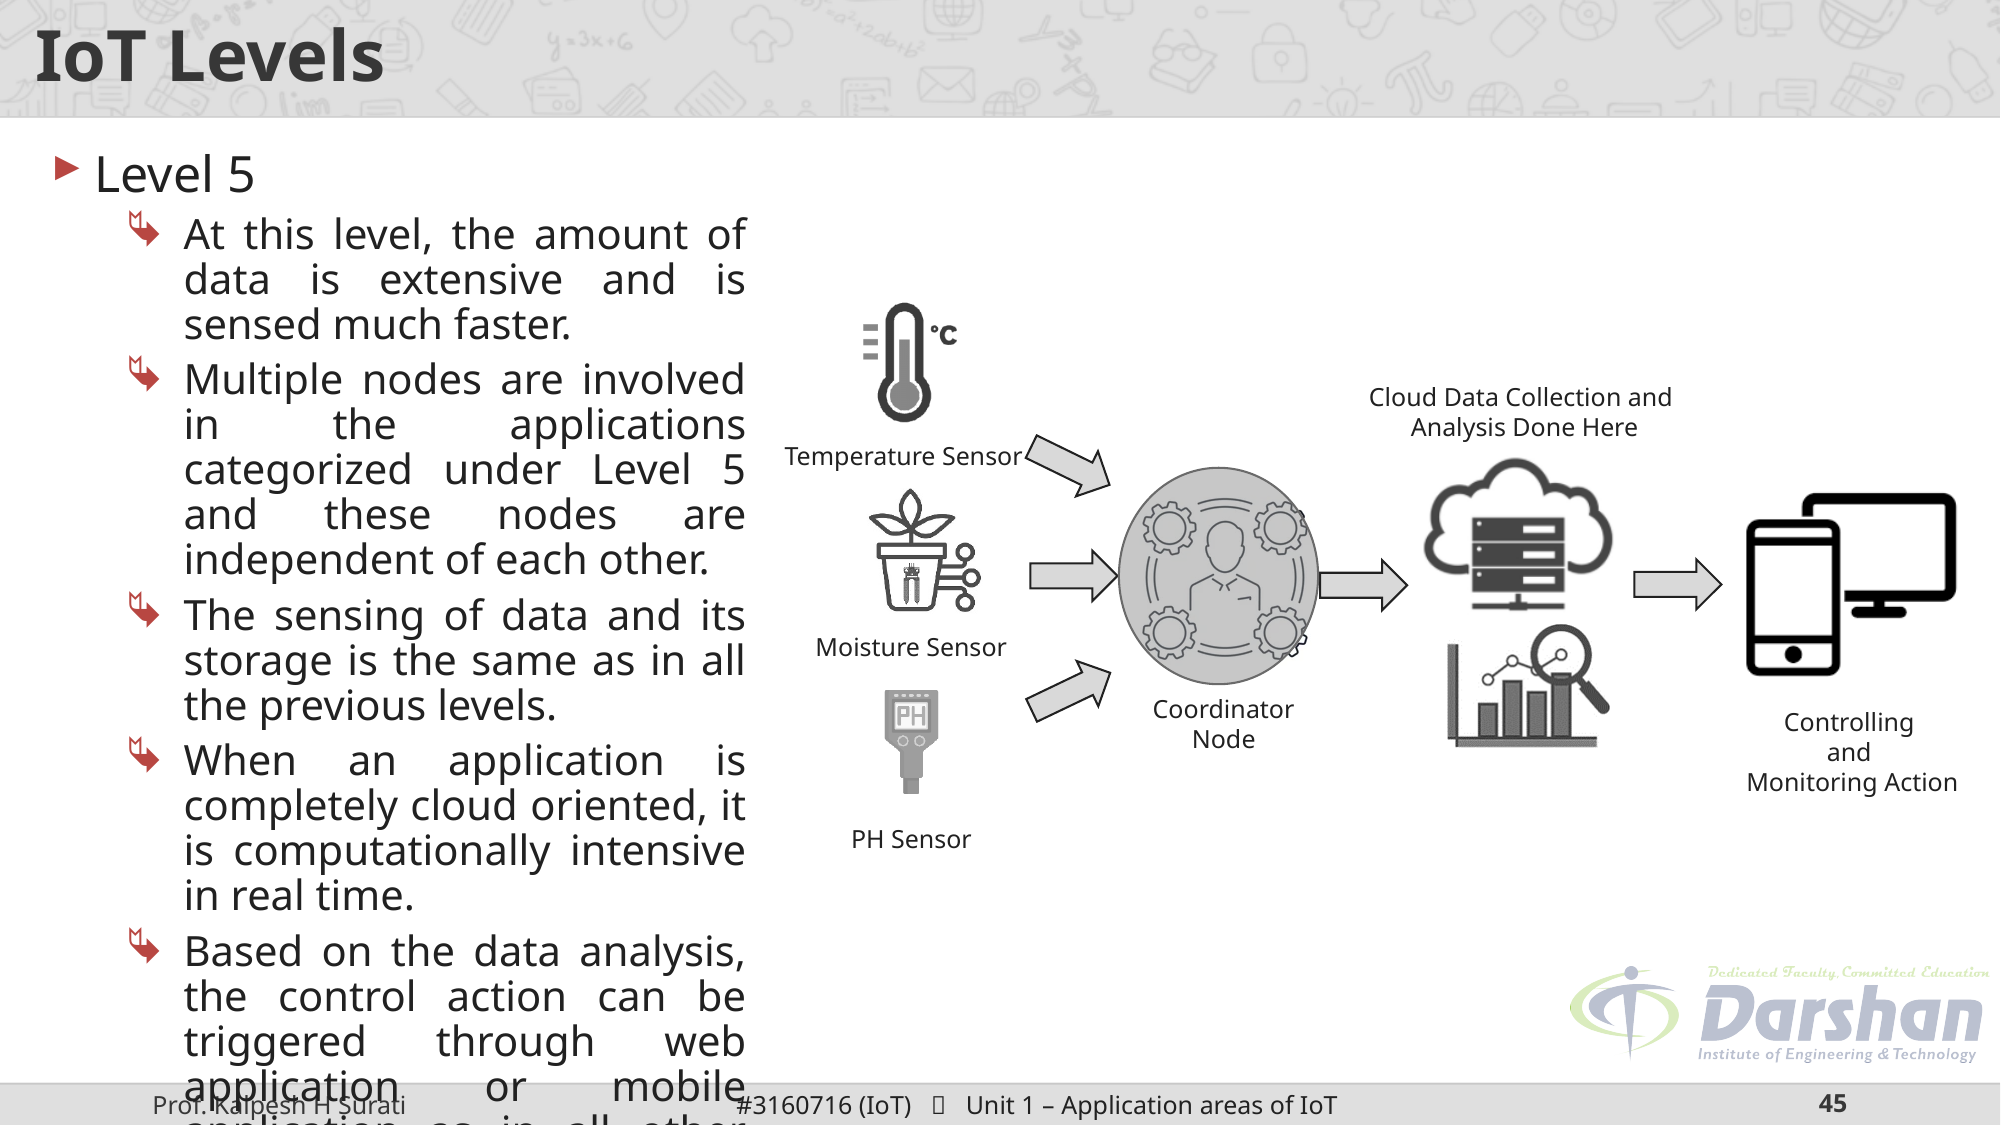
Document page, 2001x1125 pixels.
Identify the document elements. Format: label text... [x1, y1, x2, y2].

title IoT Levels [0, 0, 2000, 117]
list Level 5 At this level, the amount of data is extensive and is sensed much faster. Multiple nodes are involved in the applications categorized under Level 5 and these nodes are independent of each other. The sensing of data and its storage is the same as in all the previous levels. When an application is completely cloud oriented, it is computationally intensive in real time. Based on the data analysis, the control action can be triggered through web application or mobile application as in all other levels. [35, 141, 762, 1059]
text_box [761, 256, 1985, 862]
